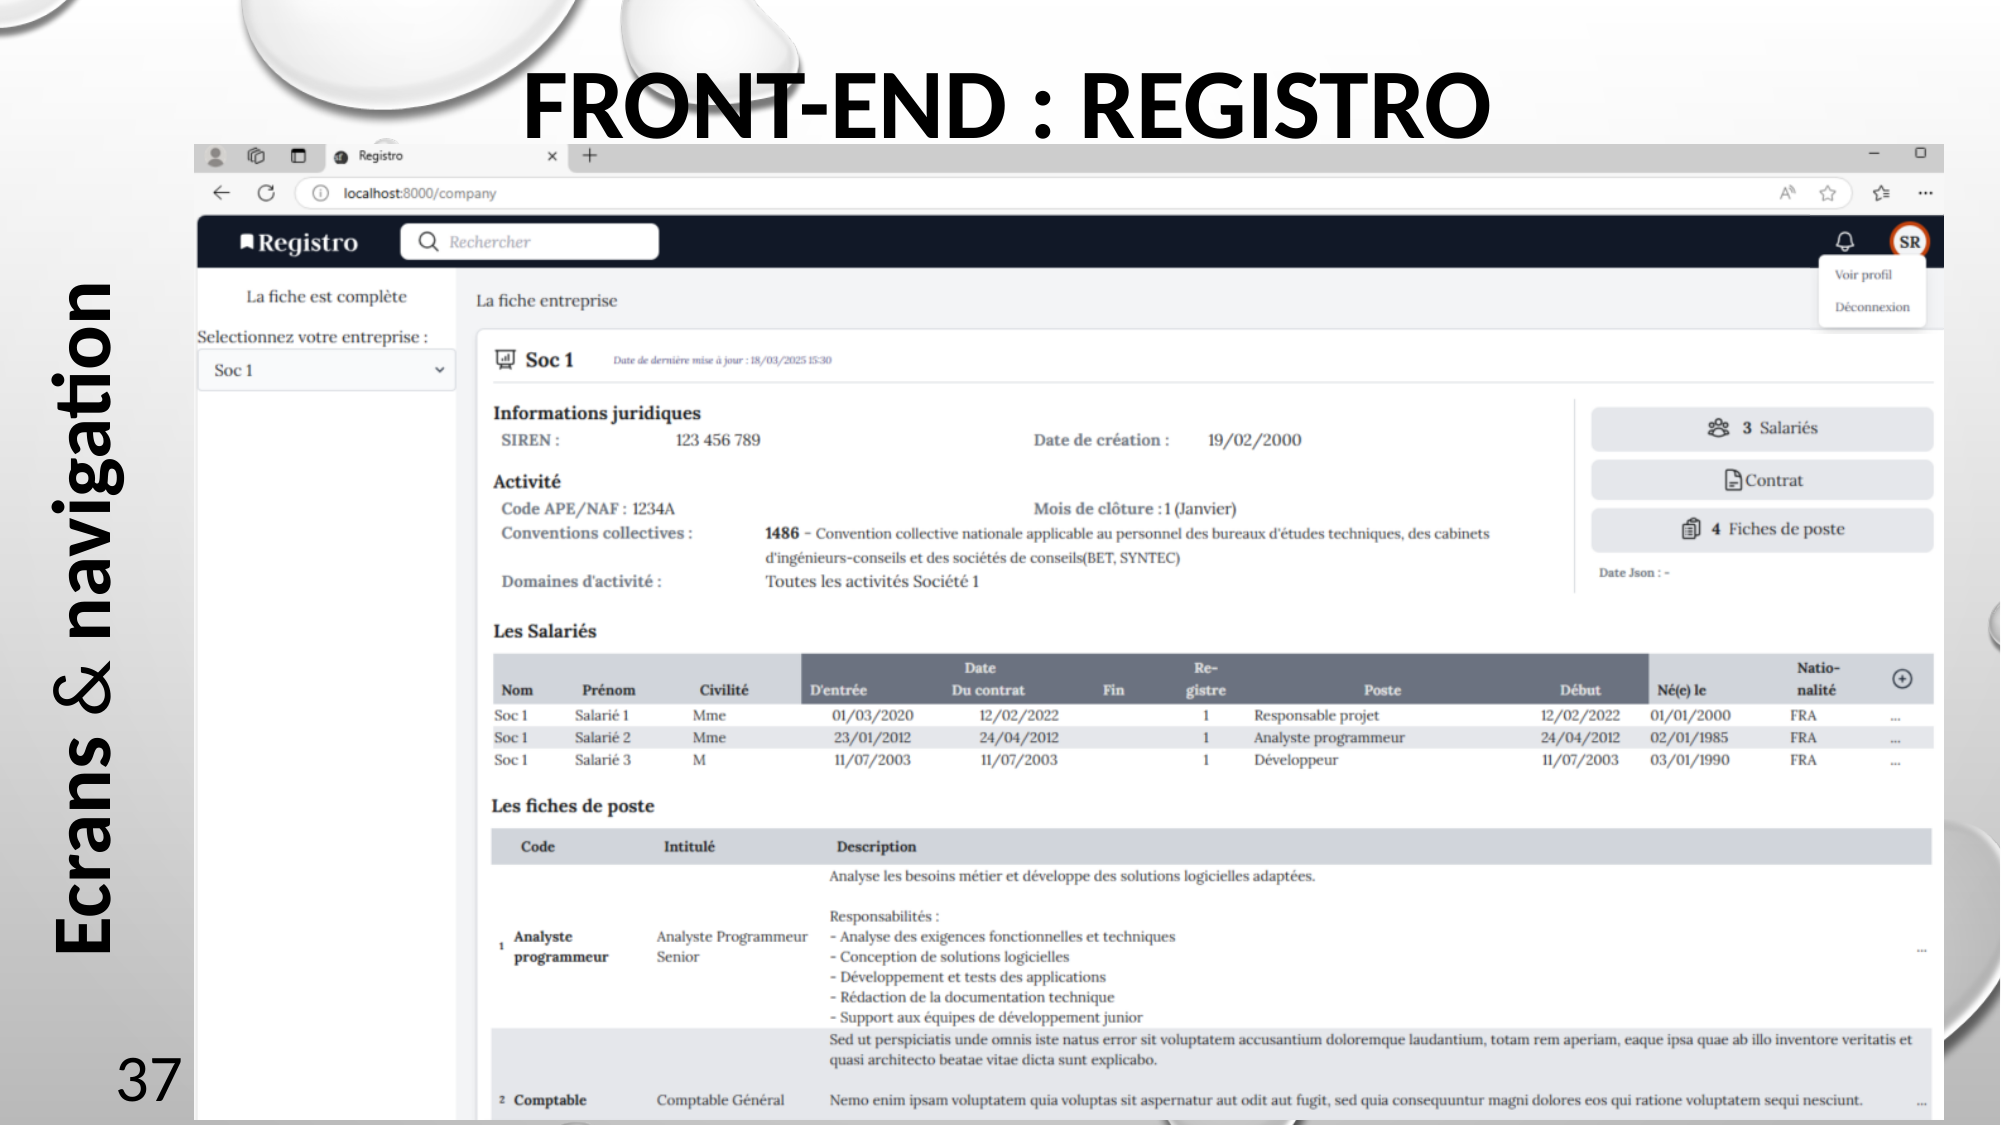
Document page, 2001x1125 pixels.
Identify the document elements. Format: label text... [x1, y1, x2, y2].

title FRONT-END : Registro [359, 41, 1657, 142]
text_box Ecrans & navigation [19, 152, 151, 973]
picture [0, 0, 2001, 1125]
slide_number 37 [100, 1045, 188, 1106]
